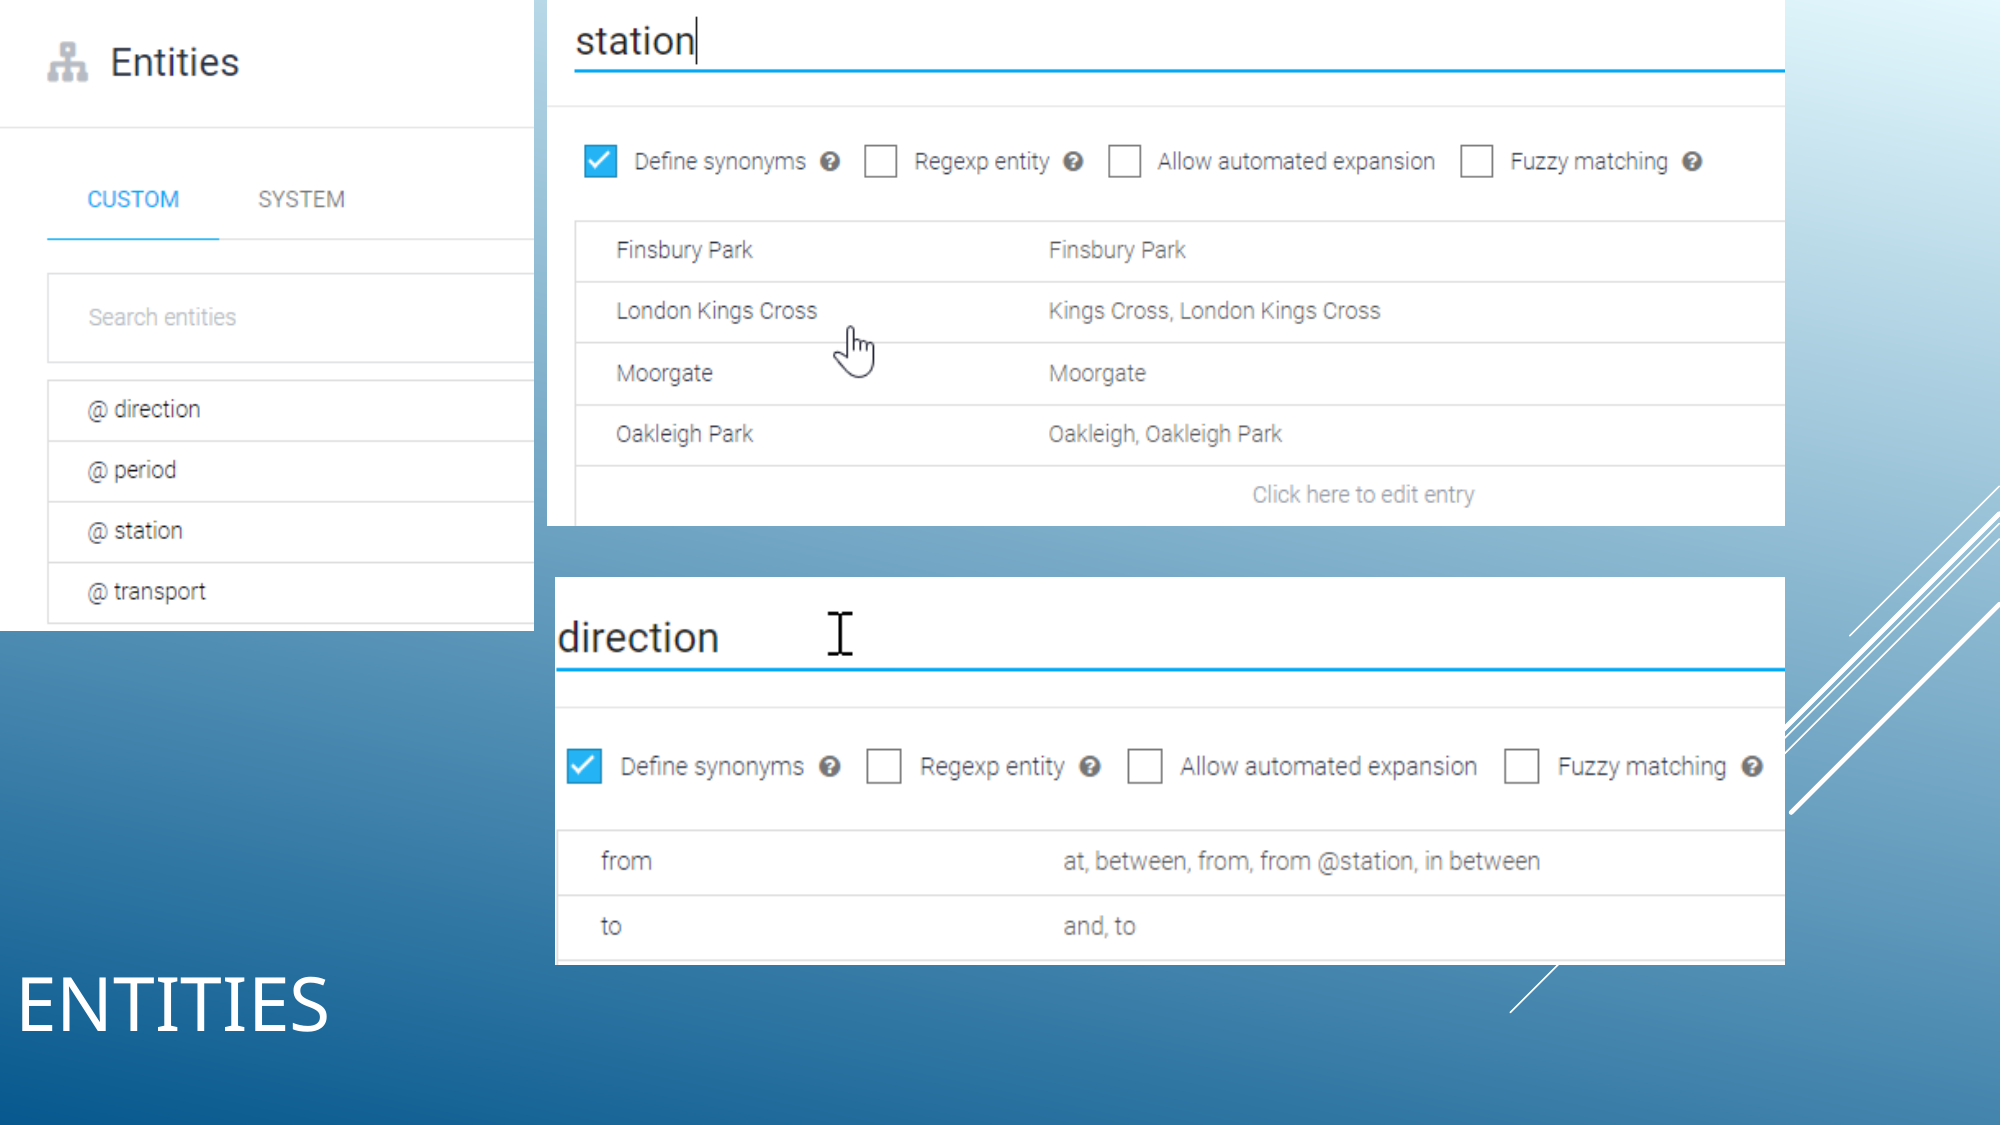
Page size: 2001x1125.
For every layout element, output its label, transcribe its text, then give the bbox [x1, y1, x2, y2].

picture [555, 577, 1785, 965]
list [0, 0, 535, 631]
title ENTITIES [0, 877, 1400, 1125]
picture [546, 0, 1785, 526]
